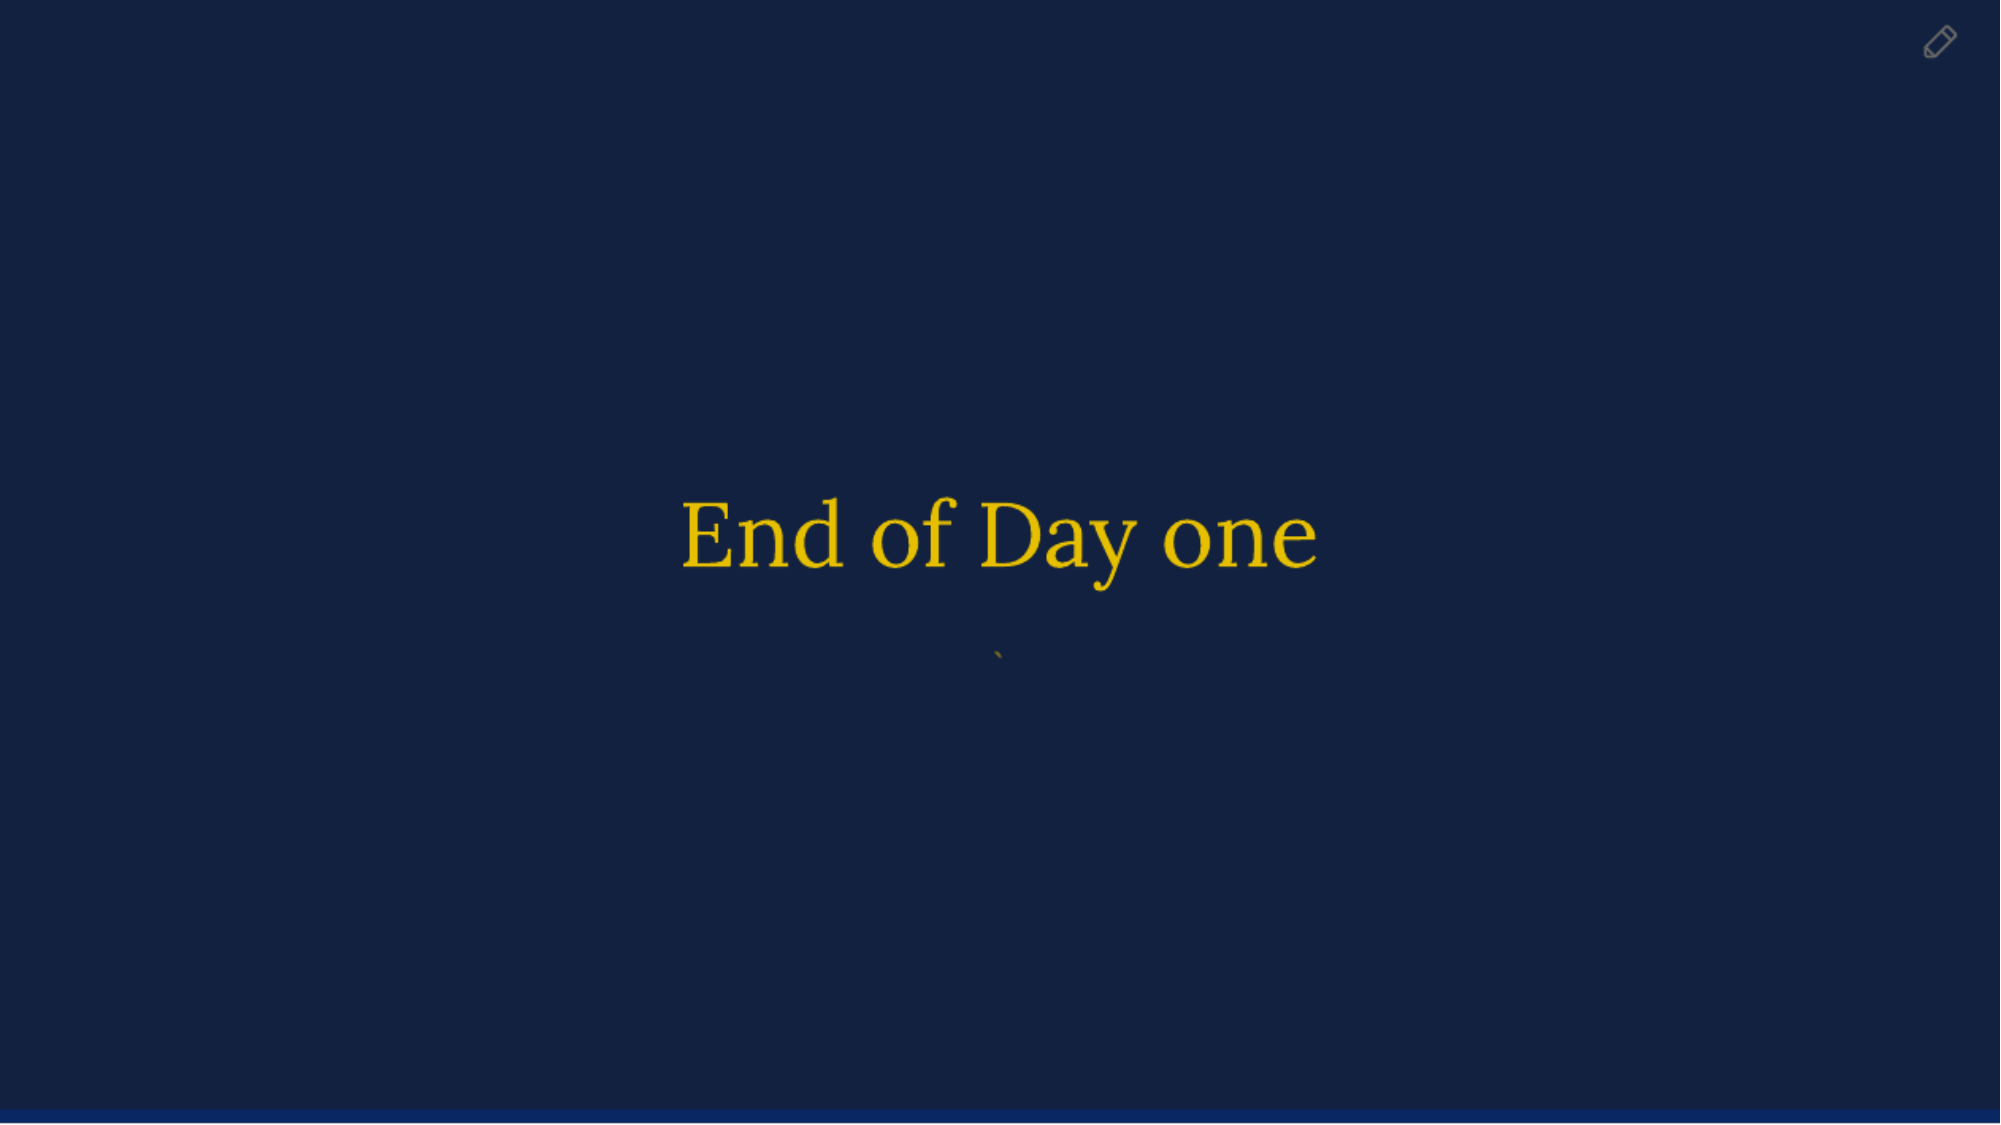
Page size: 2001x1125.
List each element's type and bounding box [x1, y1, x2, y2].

list [0, 0, 2000, 1125]
